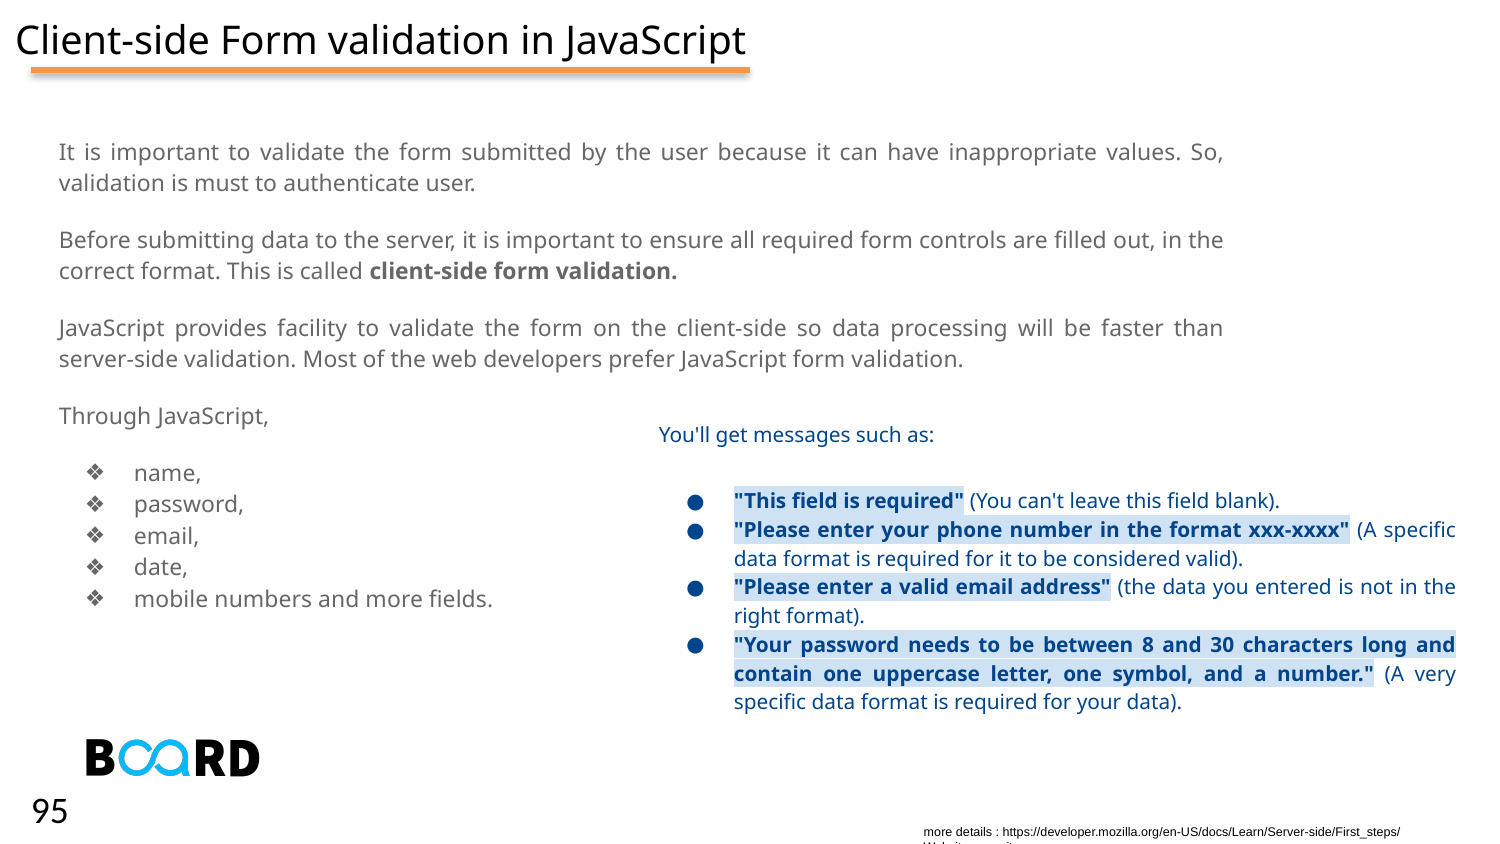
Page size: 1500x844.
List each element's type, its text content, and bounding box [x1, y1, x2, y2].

text_box more details : https://developer.mozilla.org/en-US/docs/Learn/Server-side/First_steps/Website_security [908, 808, 1500, 844]
slide_number ‹#› [15, 778, 366, 824]
picture [81, 734, 265, 782]
text_box It is important to validate the form submitted by the user because it can have inappropriate values. So, validation is must to authenticate user. Before submitting data to the server, it is important to ensure all required form controls are filled out, in the correct format. This is called client-side form validation. JavaScript provides facility to validate the form on the client-side so data processing will be faster than server-side validation. Most of the web developers prefer JavaScript form validation. Through JavaScript, name, password, email, date, mobile numbers and more fields. [44, 118, 1241, 627]
text_box Client-side Form validation in JavaScript [0, 0, 1500, 78]
text_box You'll get messages such as: "This field is required" (You can't leave this field blank). "Please enter your phone number in the format xxx-xxxx" (A specific data format is required for it to be considered valid). "Please enter a valid email address" (the data you entered is not in the right format). "Your password needs to be between 8 and 30 characters long and contain one uppercase letter, one symbol, and a number." (A very specific data format is required for your data). [644, 402, 1471, 729]
